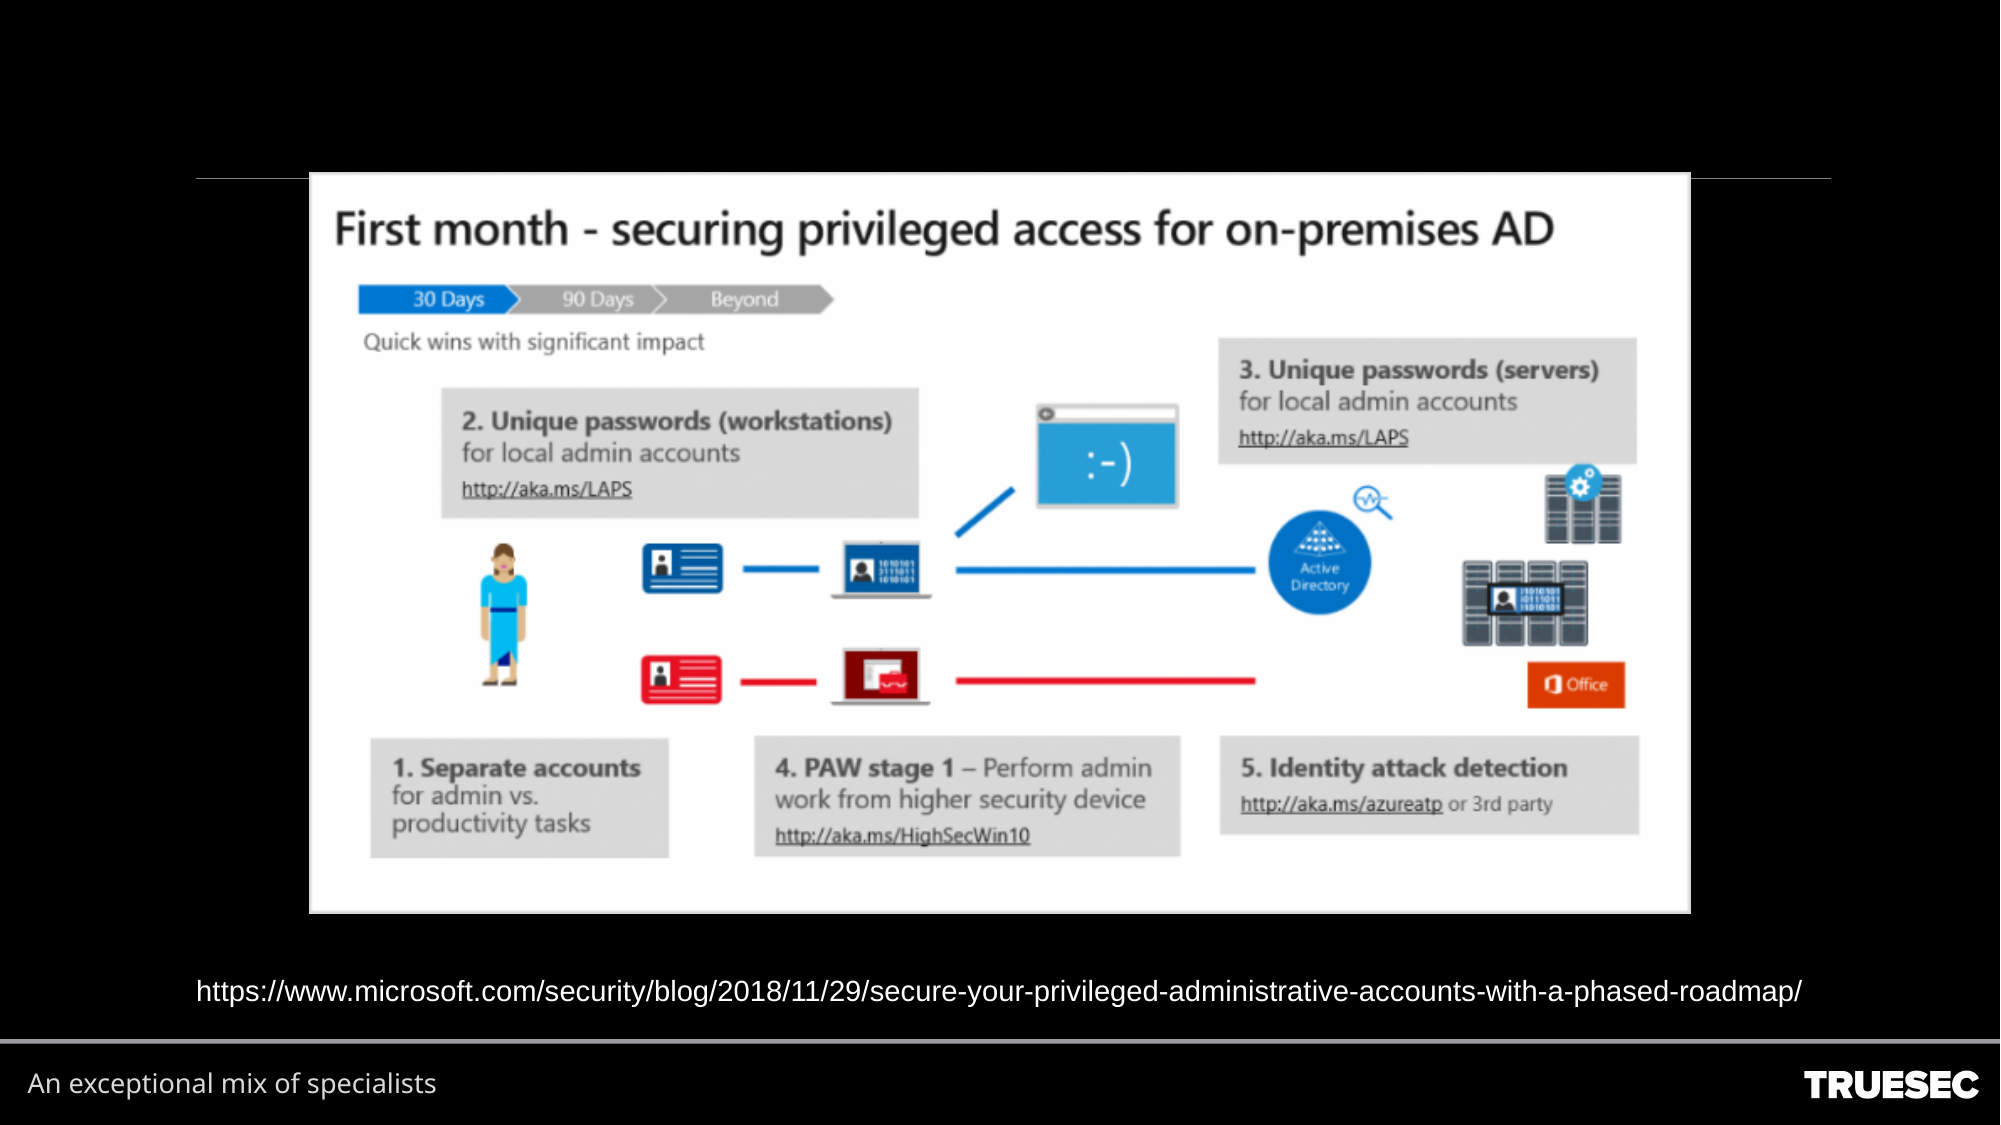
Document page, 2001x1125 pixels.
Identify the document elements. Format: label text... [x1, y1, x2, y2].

text_box https://www.microsoft.com/security/blog/2018/11/29/secure-your-privileged-administrative-accounts-with-a-phased-roadmap/ [181, 965, 1820, 1015]
picture [1804, 1067, 1979, 1101]
picture [308, 172, 1692, 914]
